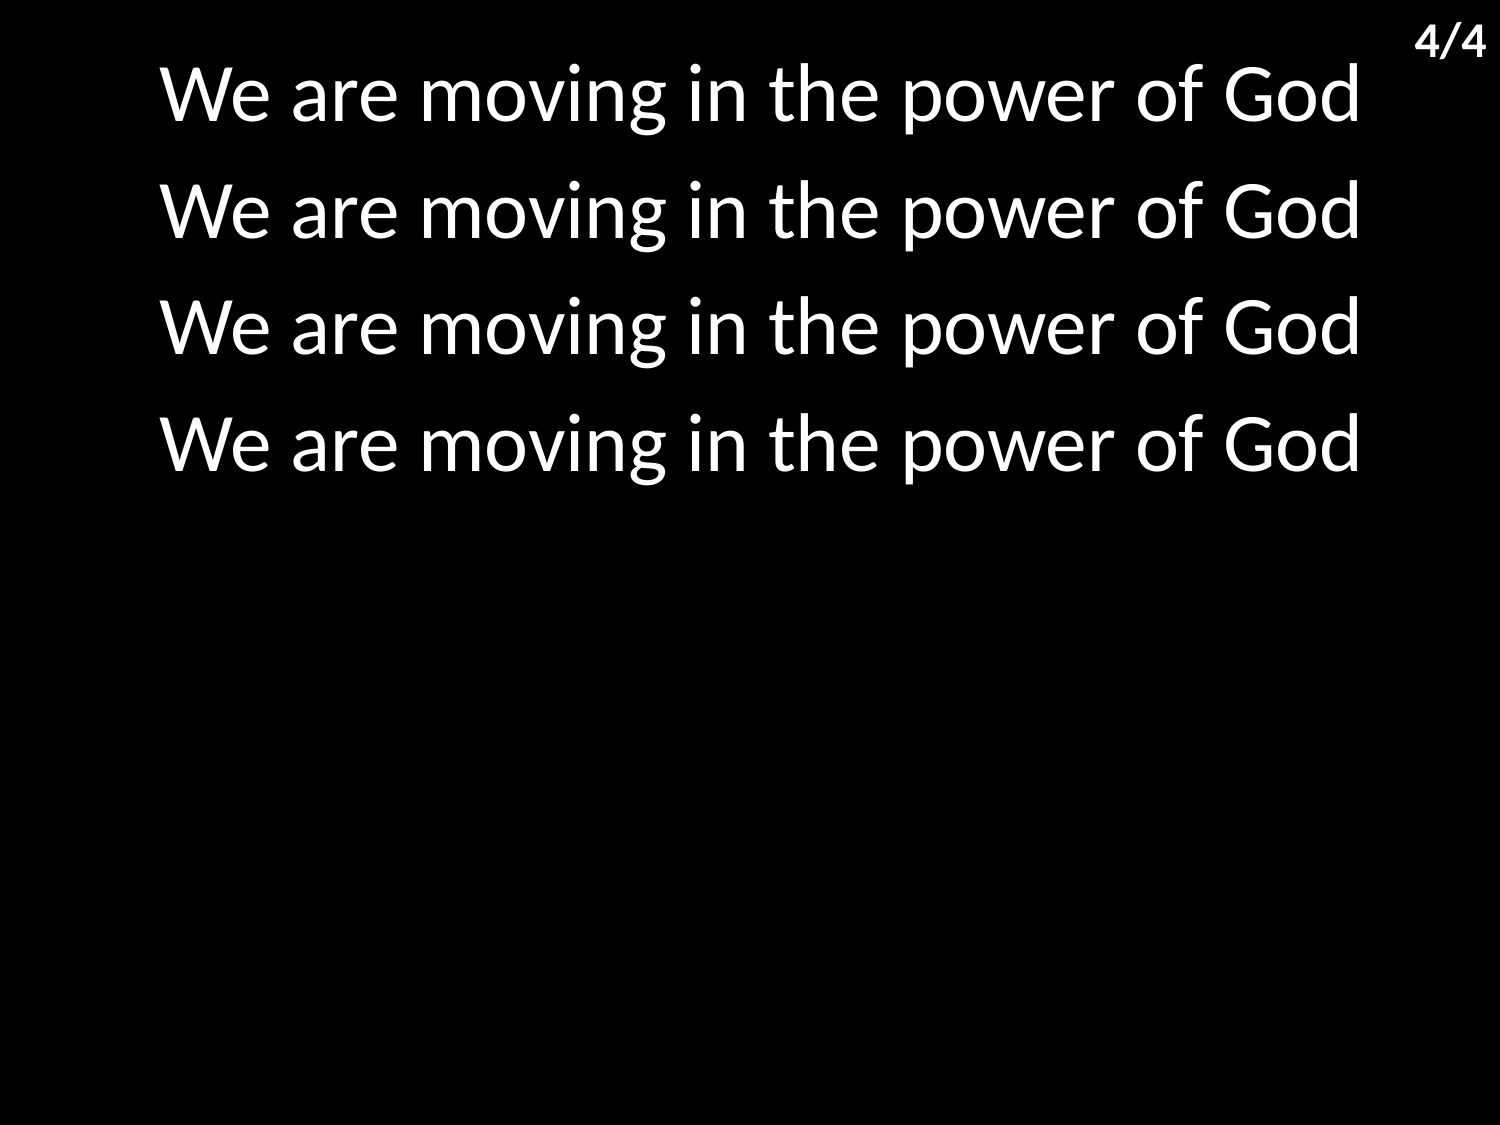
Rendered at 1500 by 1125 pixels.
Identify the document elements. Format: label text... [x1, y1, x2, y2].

text_box 4/4 [1399, 0, 1500, 75]
subtitle We are moving in the power of God We are moving in the power of God We are moving in the power of God We are moving in the power of God [53, 30, 1471, 1094]
